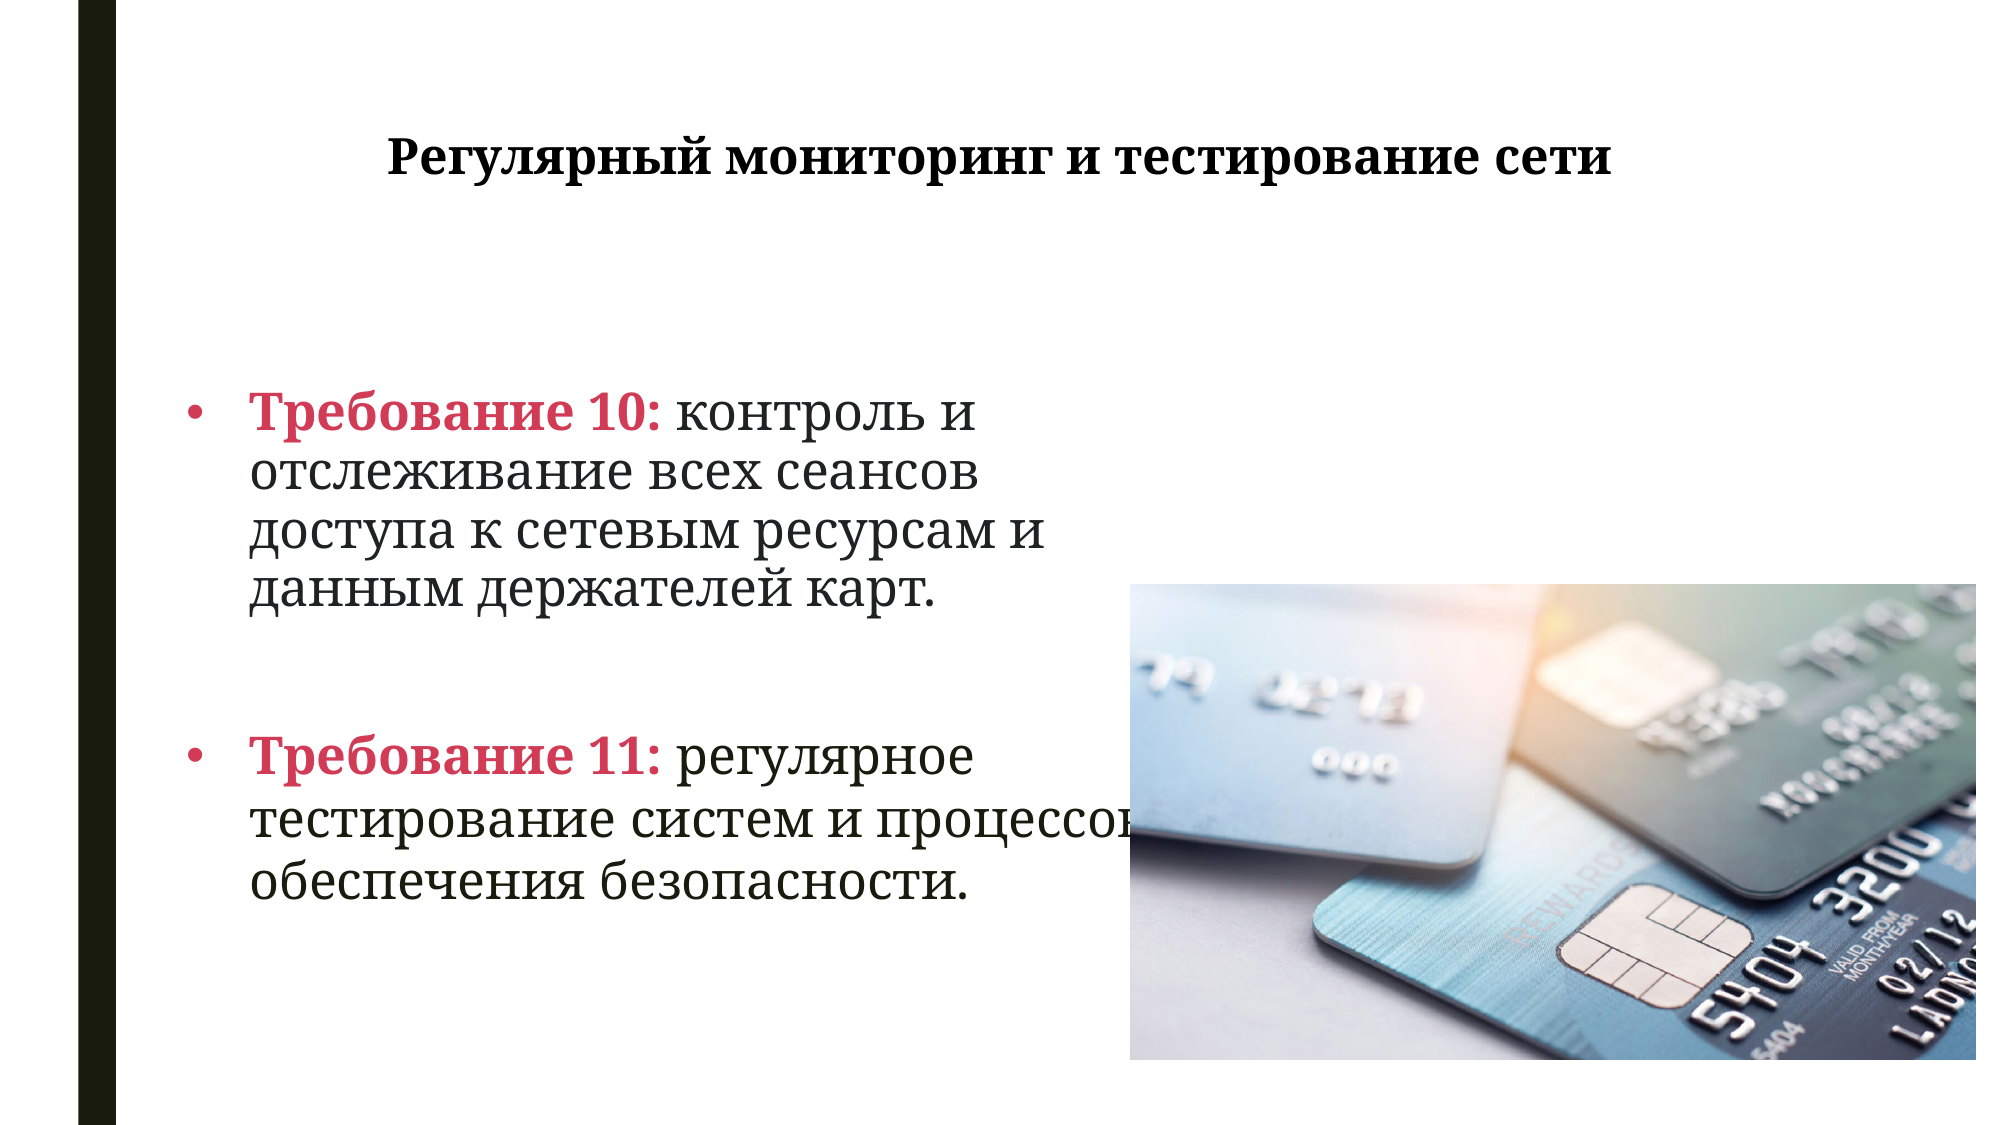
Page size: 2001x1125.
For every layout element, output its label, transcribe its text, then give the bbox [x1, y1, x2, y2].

title Регулярный мониторинг и тестирование сети [212, 65, 1788, 260]
picture [1130, 584, 1976, 1060]
list Требование 10: контроль и отслеживание всех сеансов доступа к сетевым ресурсам и данным держателей карт. Требование 11: регулярное тестирование систем и процессов обеспечения безопасности. [171, 376, 1167, 964]
